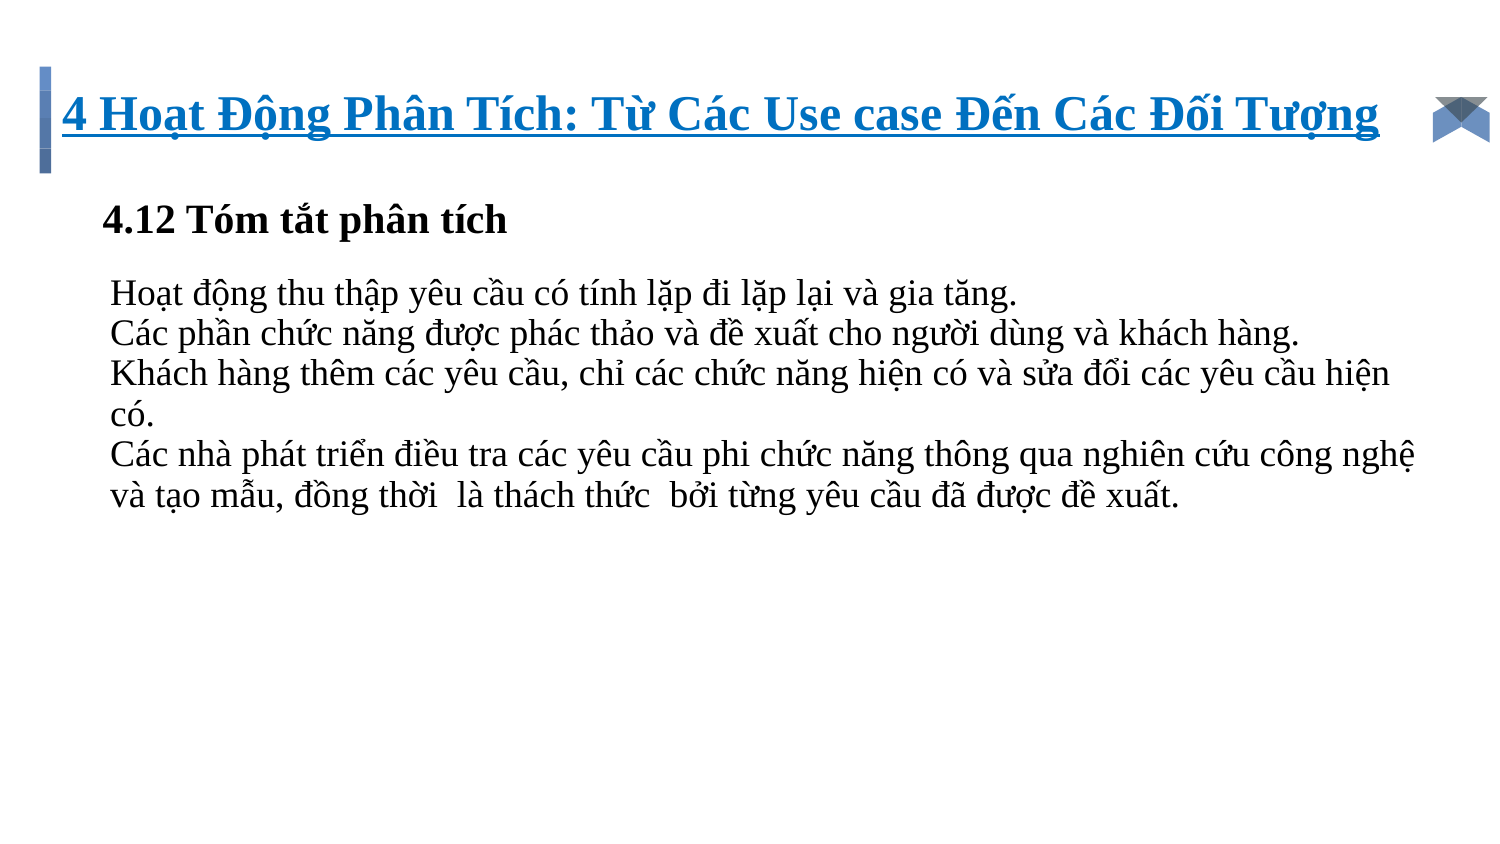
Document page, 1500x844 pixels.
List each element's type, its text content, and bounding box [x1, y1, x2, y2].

text_box Hoạt động thu thập yêu cầu có tính lặp đi lặp lại và gia tăng. Các phần chức năng được phác thảo và đề xuất cho người dùng và khách hàng. Khách hàng thêm các yêu cầu, chỉ các chức năng hiện có và sửa đổi các yêu cầu hiện có. Các nhà phát triển điều tra các yêu cầu phi chức năng thông qua nghiên cứu công nghệ và tạo mẫu, đồng thời là thách thức bởi từng yêu cầu đã được đề xuất. [95, 265, 1435, 751]
text_box 4 Hoạt Động Phân Tích: Từ Các Use case Đến Các Đối Tượng [47, 65, 1435, 212]
subtitle 4.12 Tóm tắt phân tích [87, 169, 1476, 235]
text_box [1438, 91, 1485, 149]
